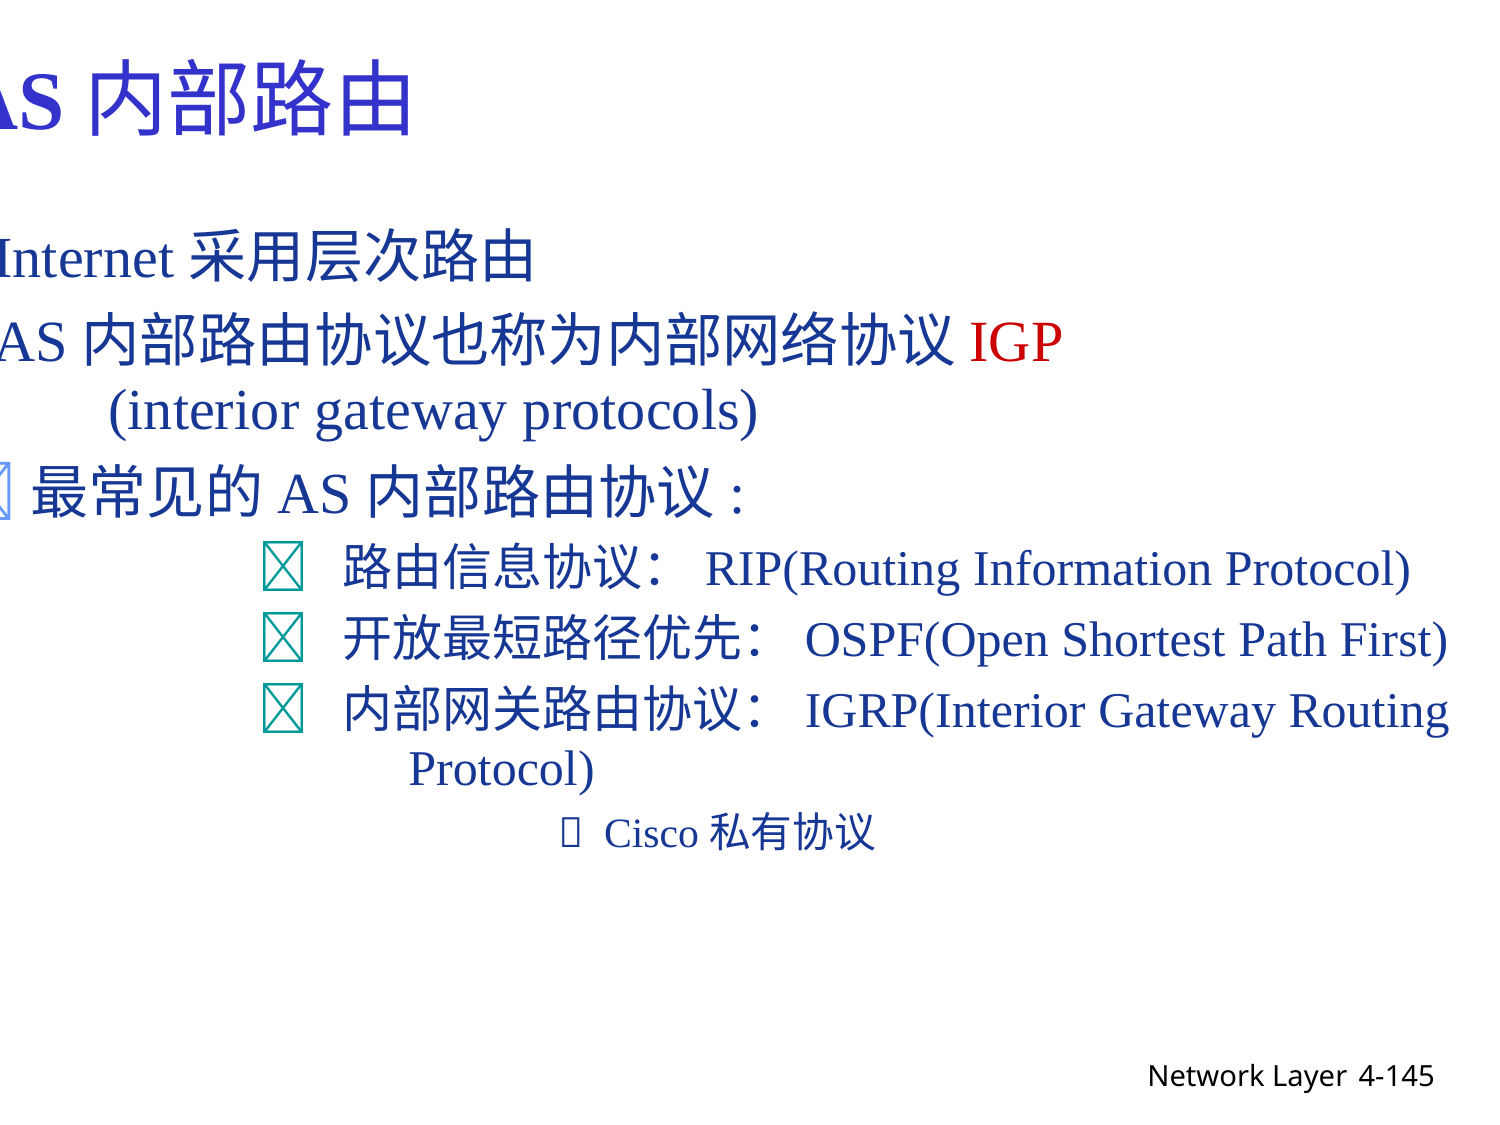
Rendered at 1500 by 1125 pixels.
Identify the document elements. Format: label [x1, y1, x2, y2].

text_box [0, 0, 1500, 1125]
